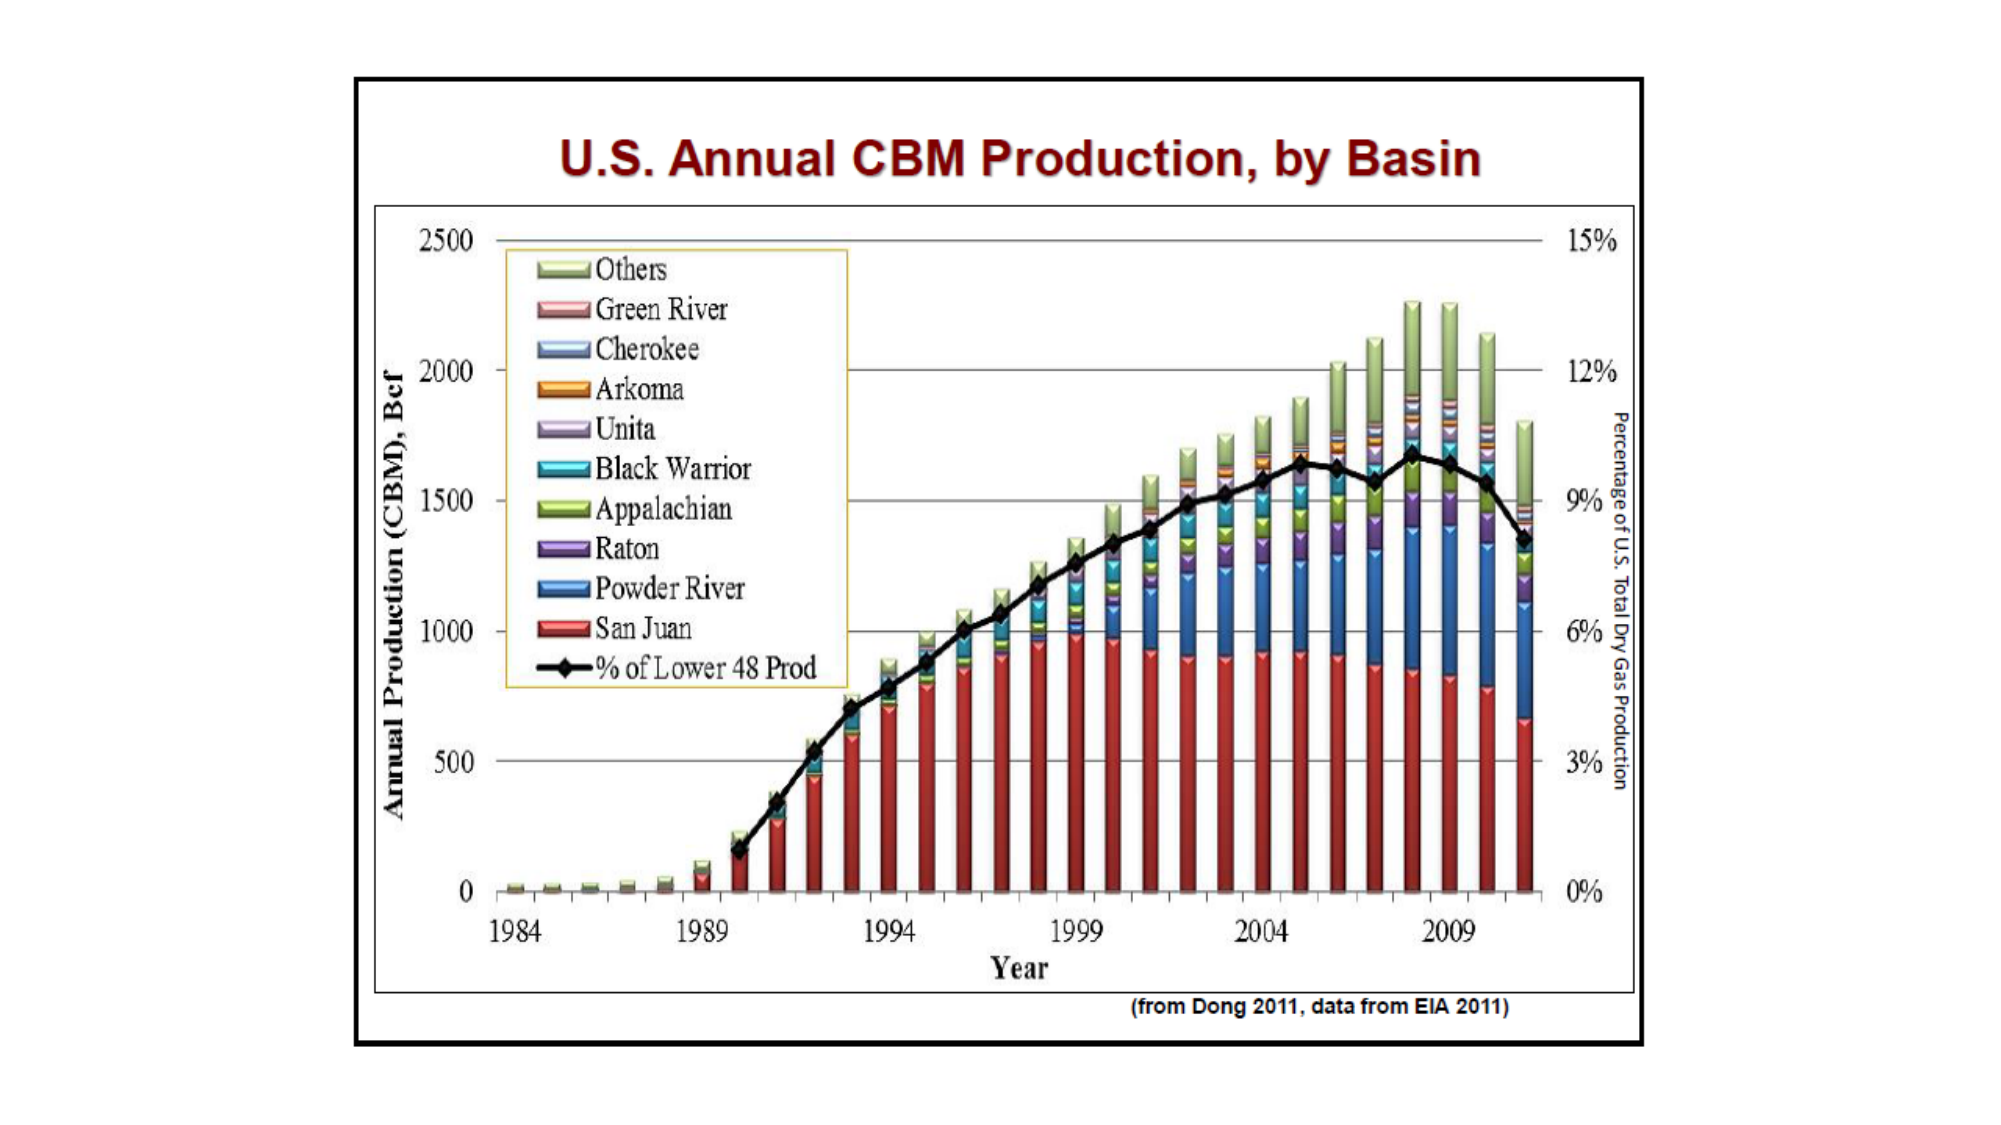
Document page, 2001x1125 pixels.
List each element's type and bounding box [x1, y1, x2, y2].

picture [351, 74, 1649, 1050]
